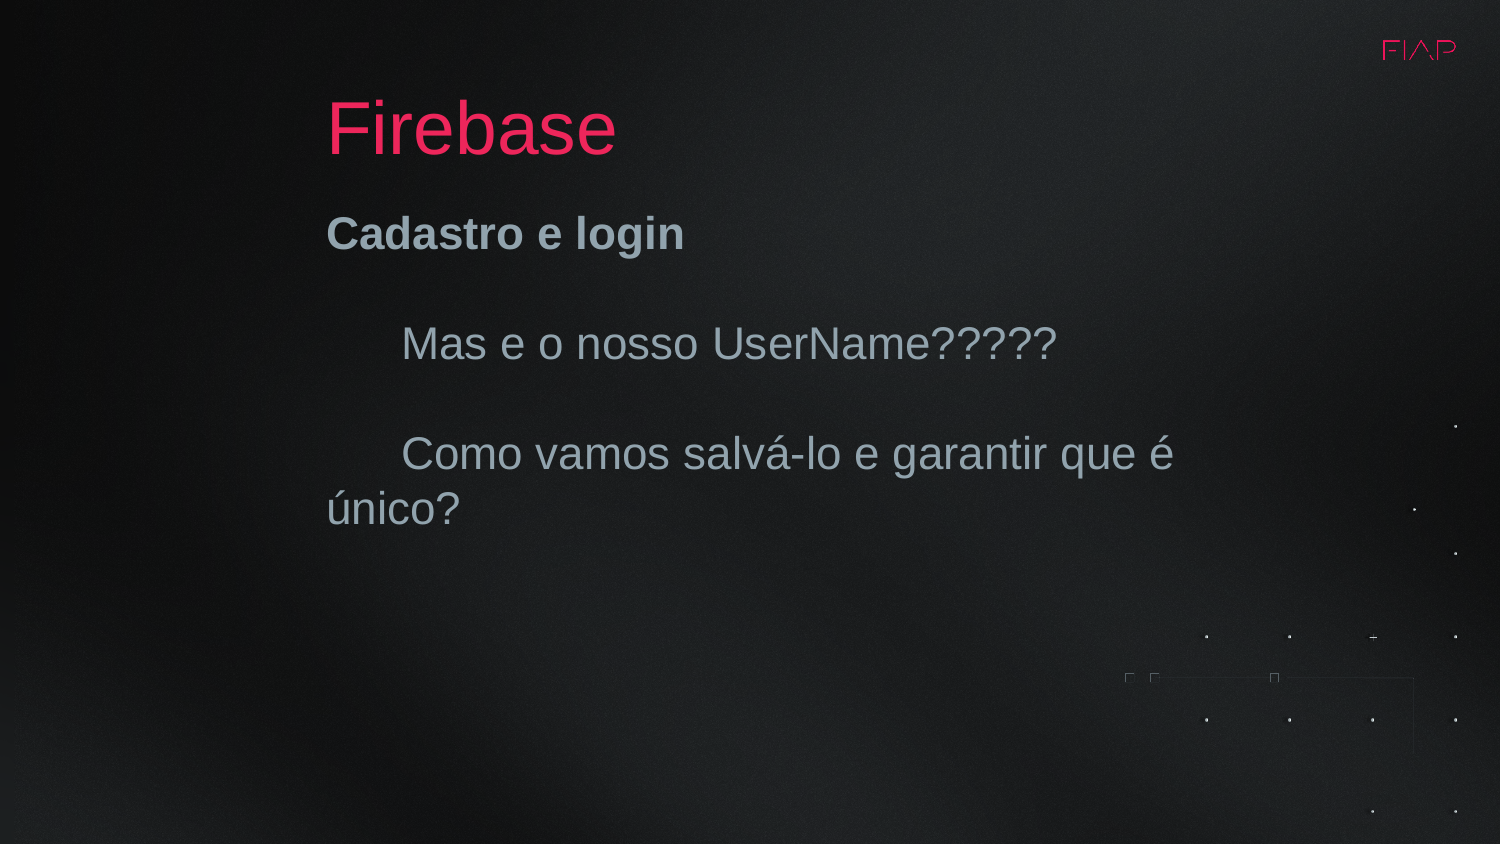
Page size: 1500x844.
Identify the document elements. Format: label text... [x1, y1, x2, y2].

text_box Cadastro e login Mas e o nosso UserName????? Como vamos salvá-lo e garantir que é único? [311, 196, 1292, 596]
picture [0, 0, 1500, 844]
text_box Firebase [311, 72, 1126, 177]
